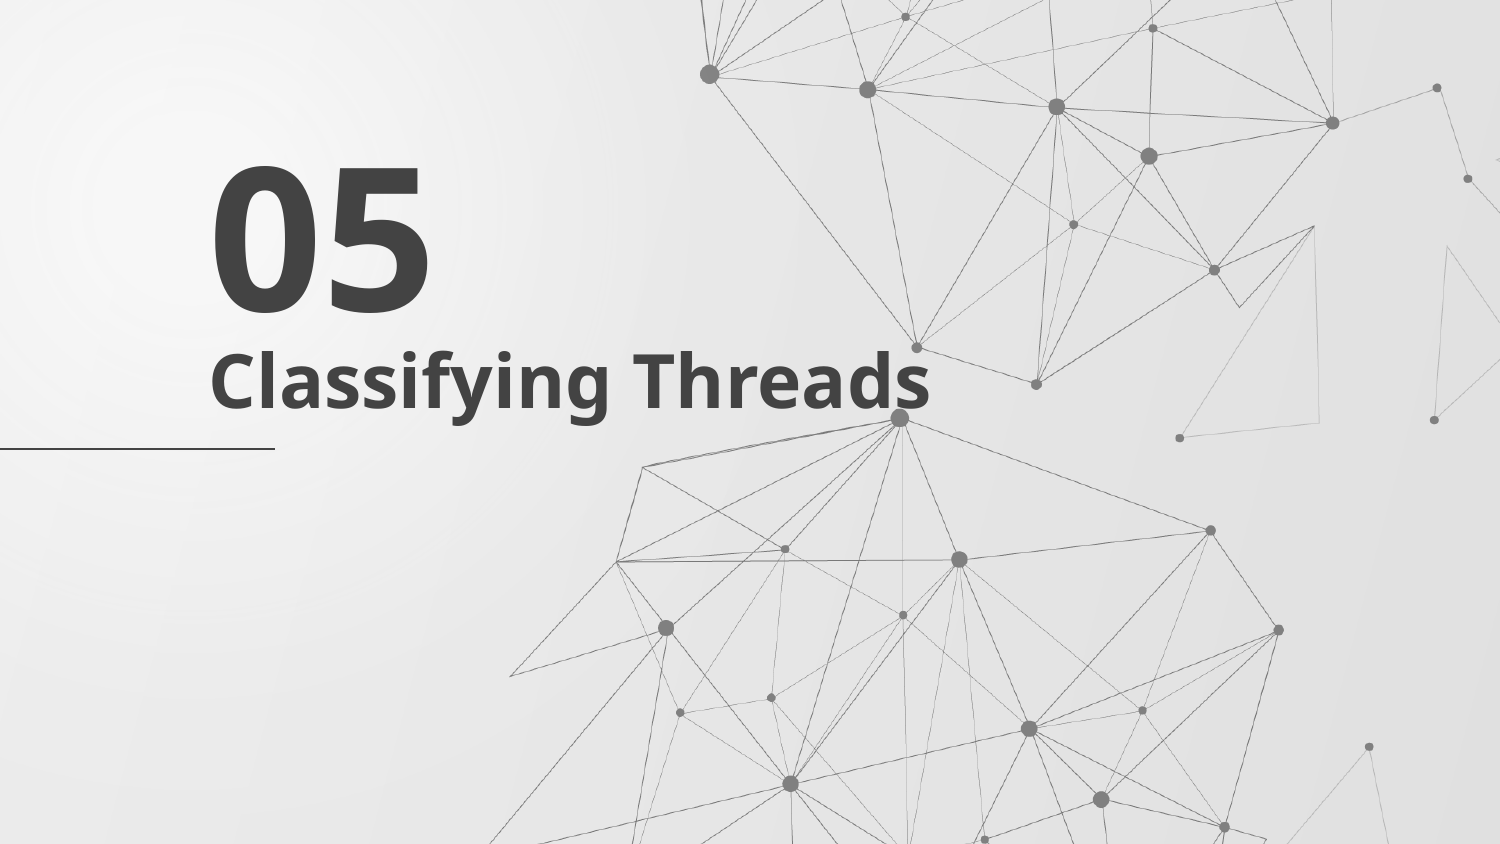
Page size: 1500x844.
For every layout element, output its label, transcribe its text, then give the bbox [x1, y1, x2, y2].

title Classifying Threads [193, 220, 1116, 537]
title 05 [193, 169, 683, 294]
picture [0, 0, 1500, 844]
